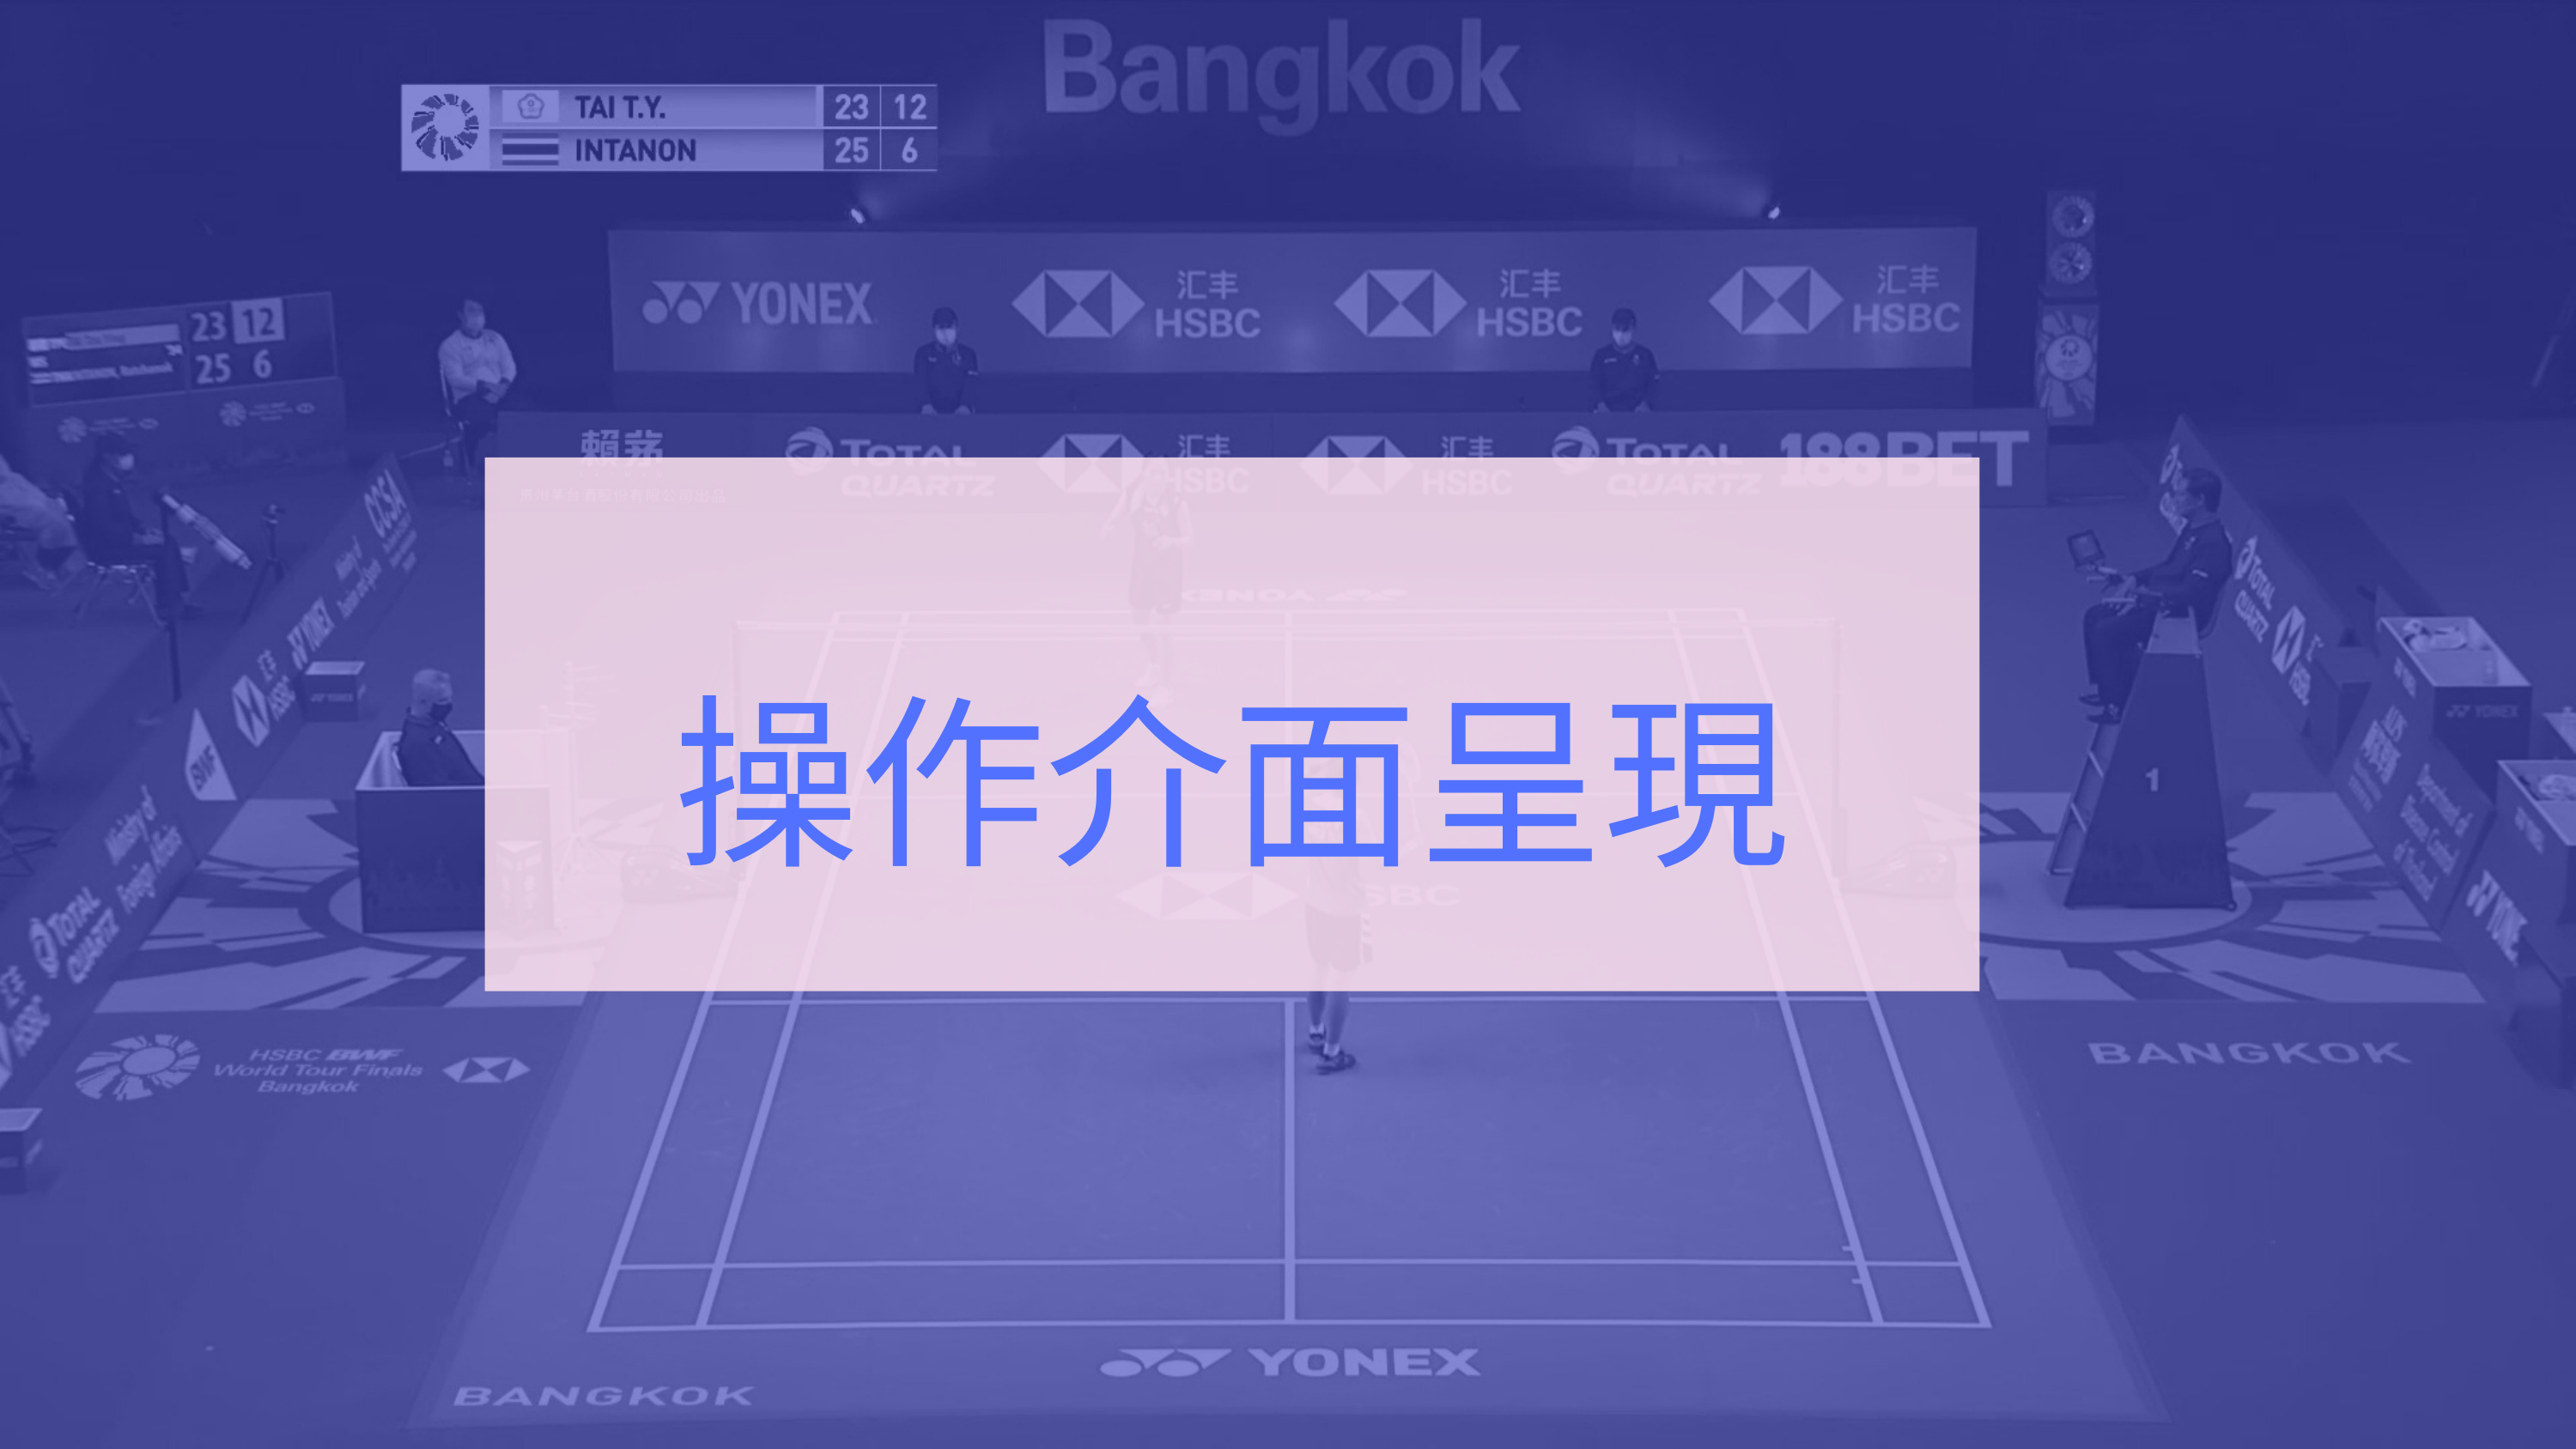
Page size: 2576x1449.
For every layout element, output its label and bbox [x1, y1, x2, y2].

text_box [484, 396, 1980, 1197]
picture [0, 0, 2576, 1449]
